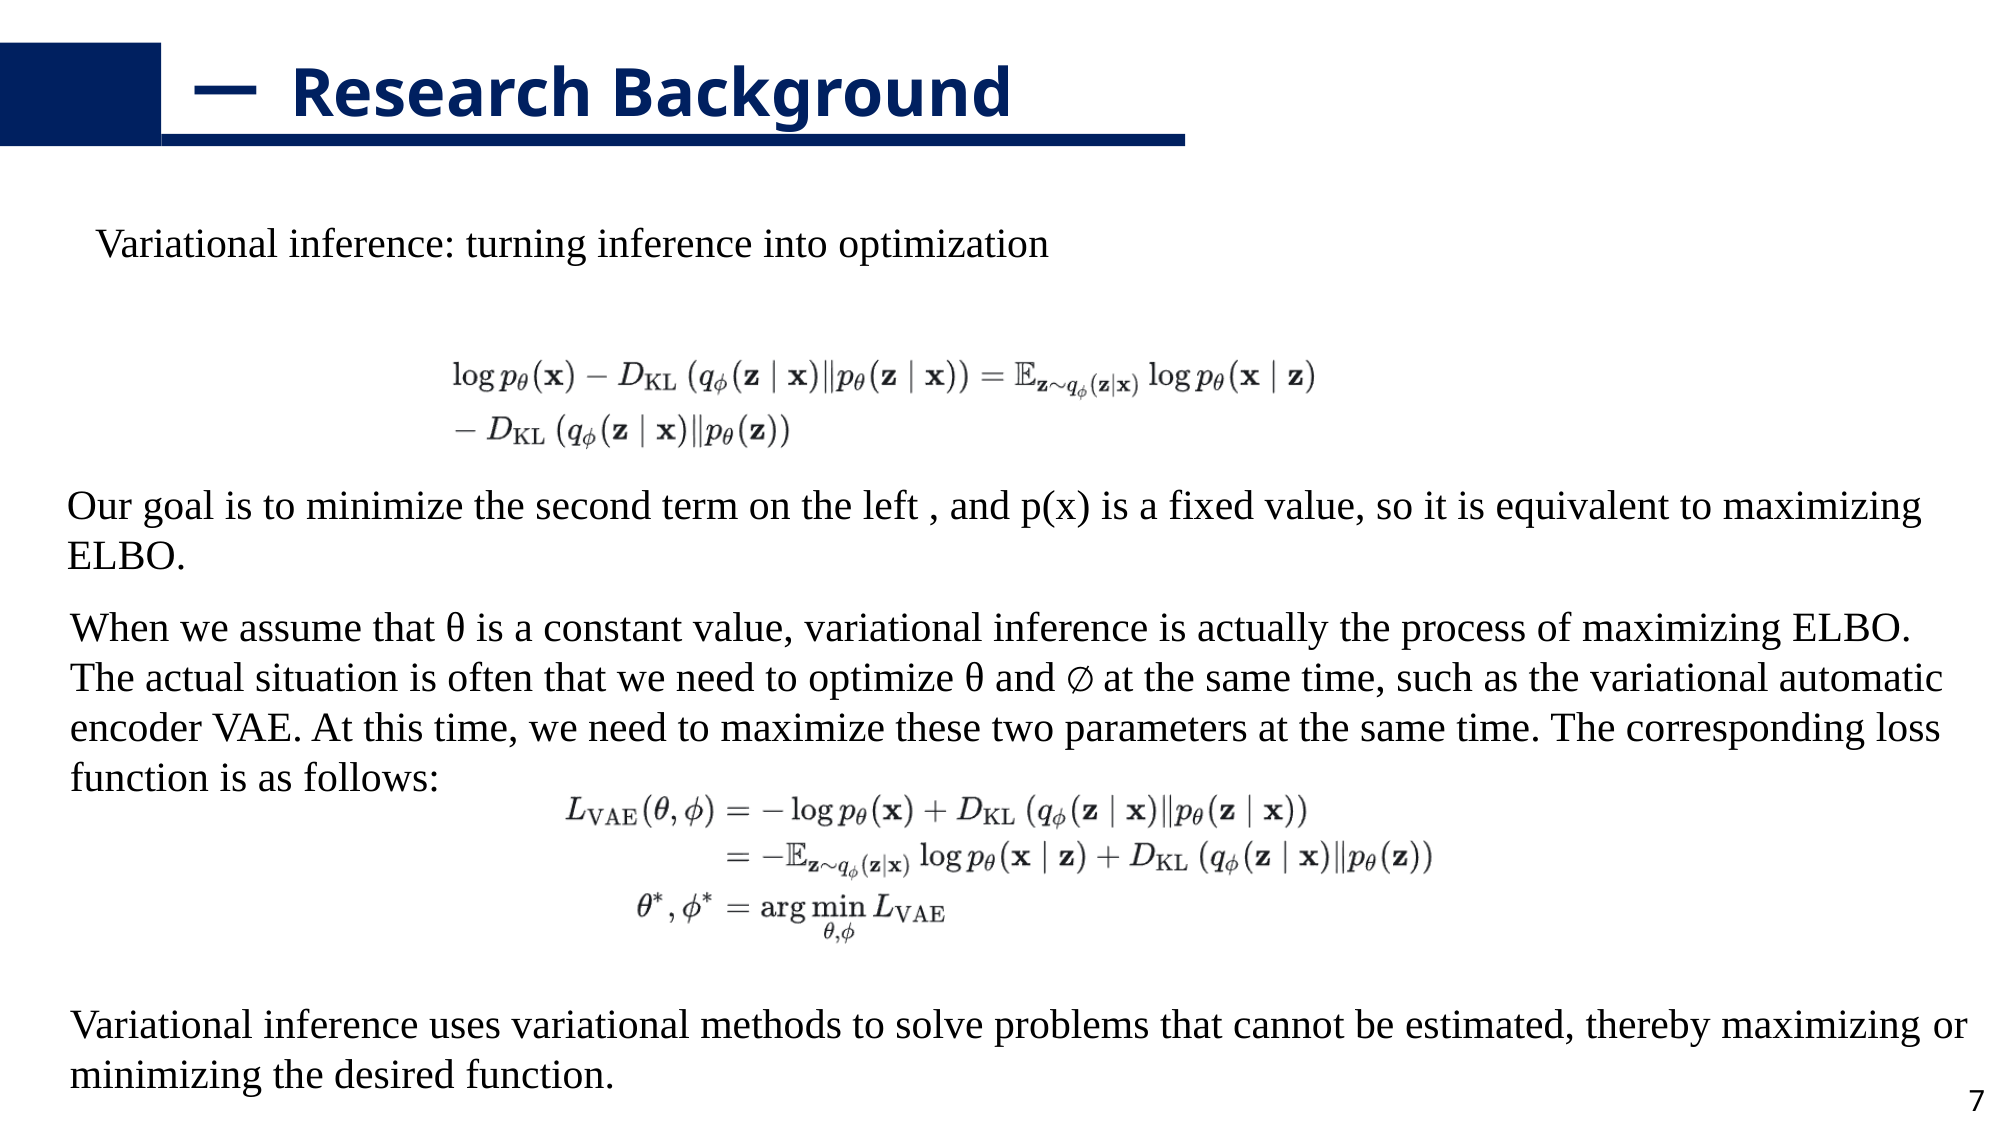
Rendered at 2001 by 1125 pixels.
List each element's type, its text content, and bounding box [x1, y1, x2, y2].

picture [438, 342, 1341, 467]
text_box 一 Research Background [177, 51, 1094, 139]
text_box When we assume that θ is a constant value, variational inference is actually the process of maximizing ELBO. The actual situation is often that we need to optimize θ and ∅ at the same time, such as the variational automatic encoder VAE. At this time, we need to maximize these two parameters at the same time. The corresponding loss function is as follows: [55, 592, 1974, 807]
picture [551, 769, 1466, 954]
text_box Variational inference uses variational methods to solve problems that cannot be estimated, thereby maximizing or minimizing the desired function. [55, 989, 1985, 1105]
text_box Variational inference: turning inference into optimization [17, 208, 2000, 273]
